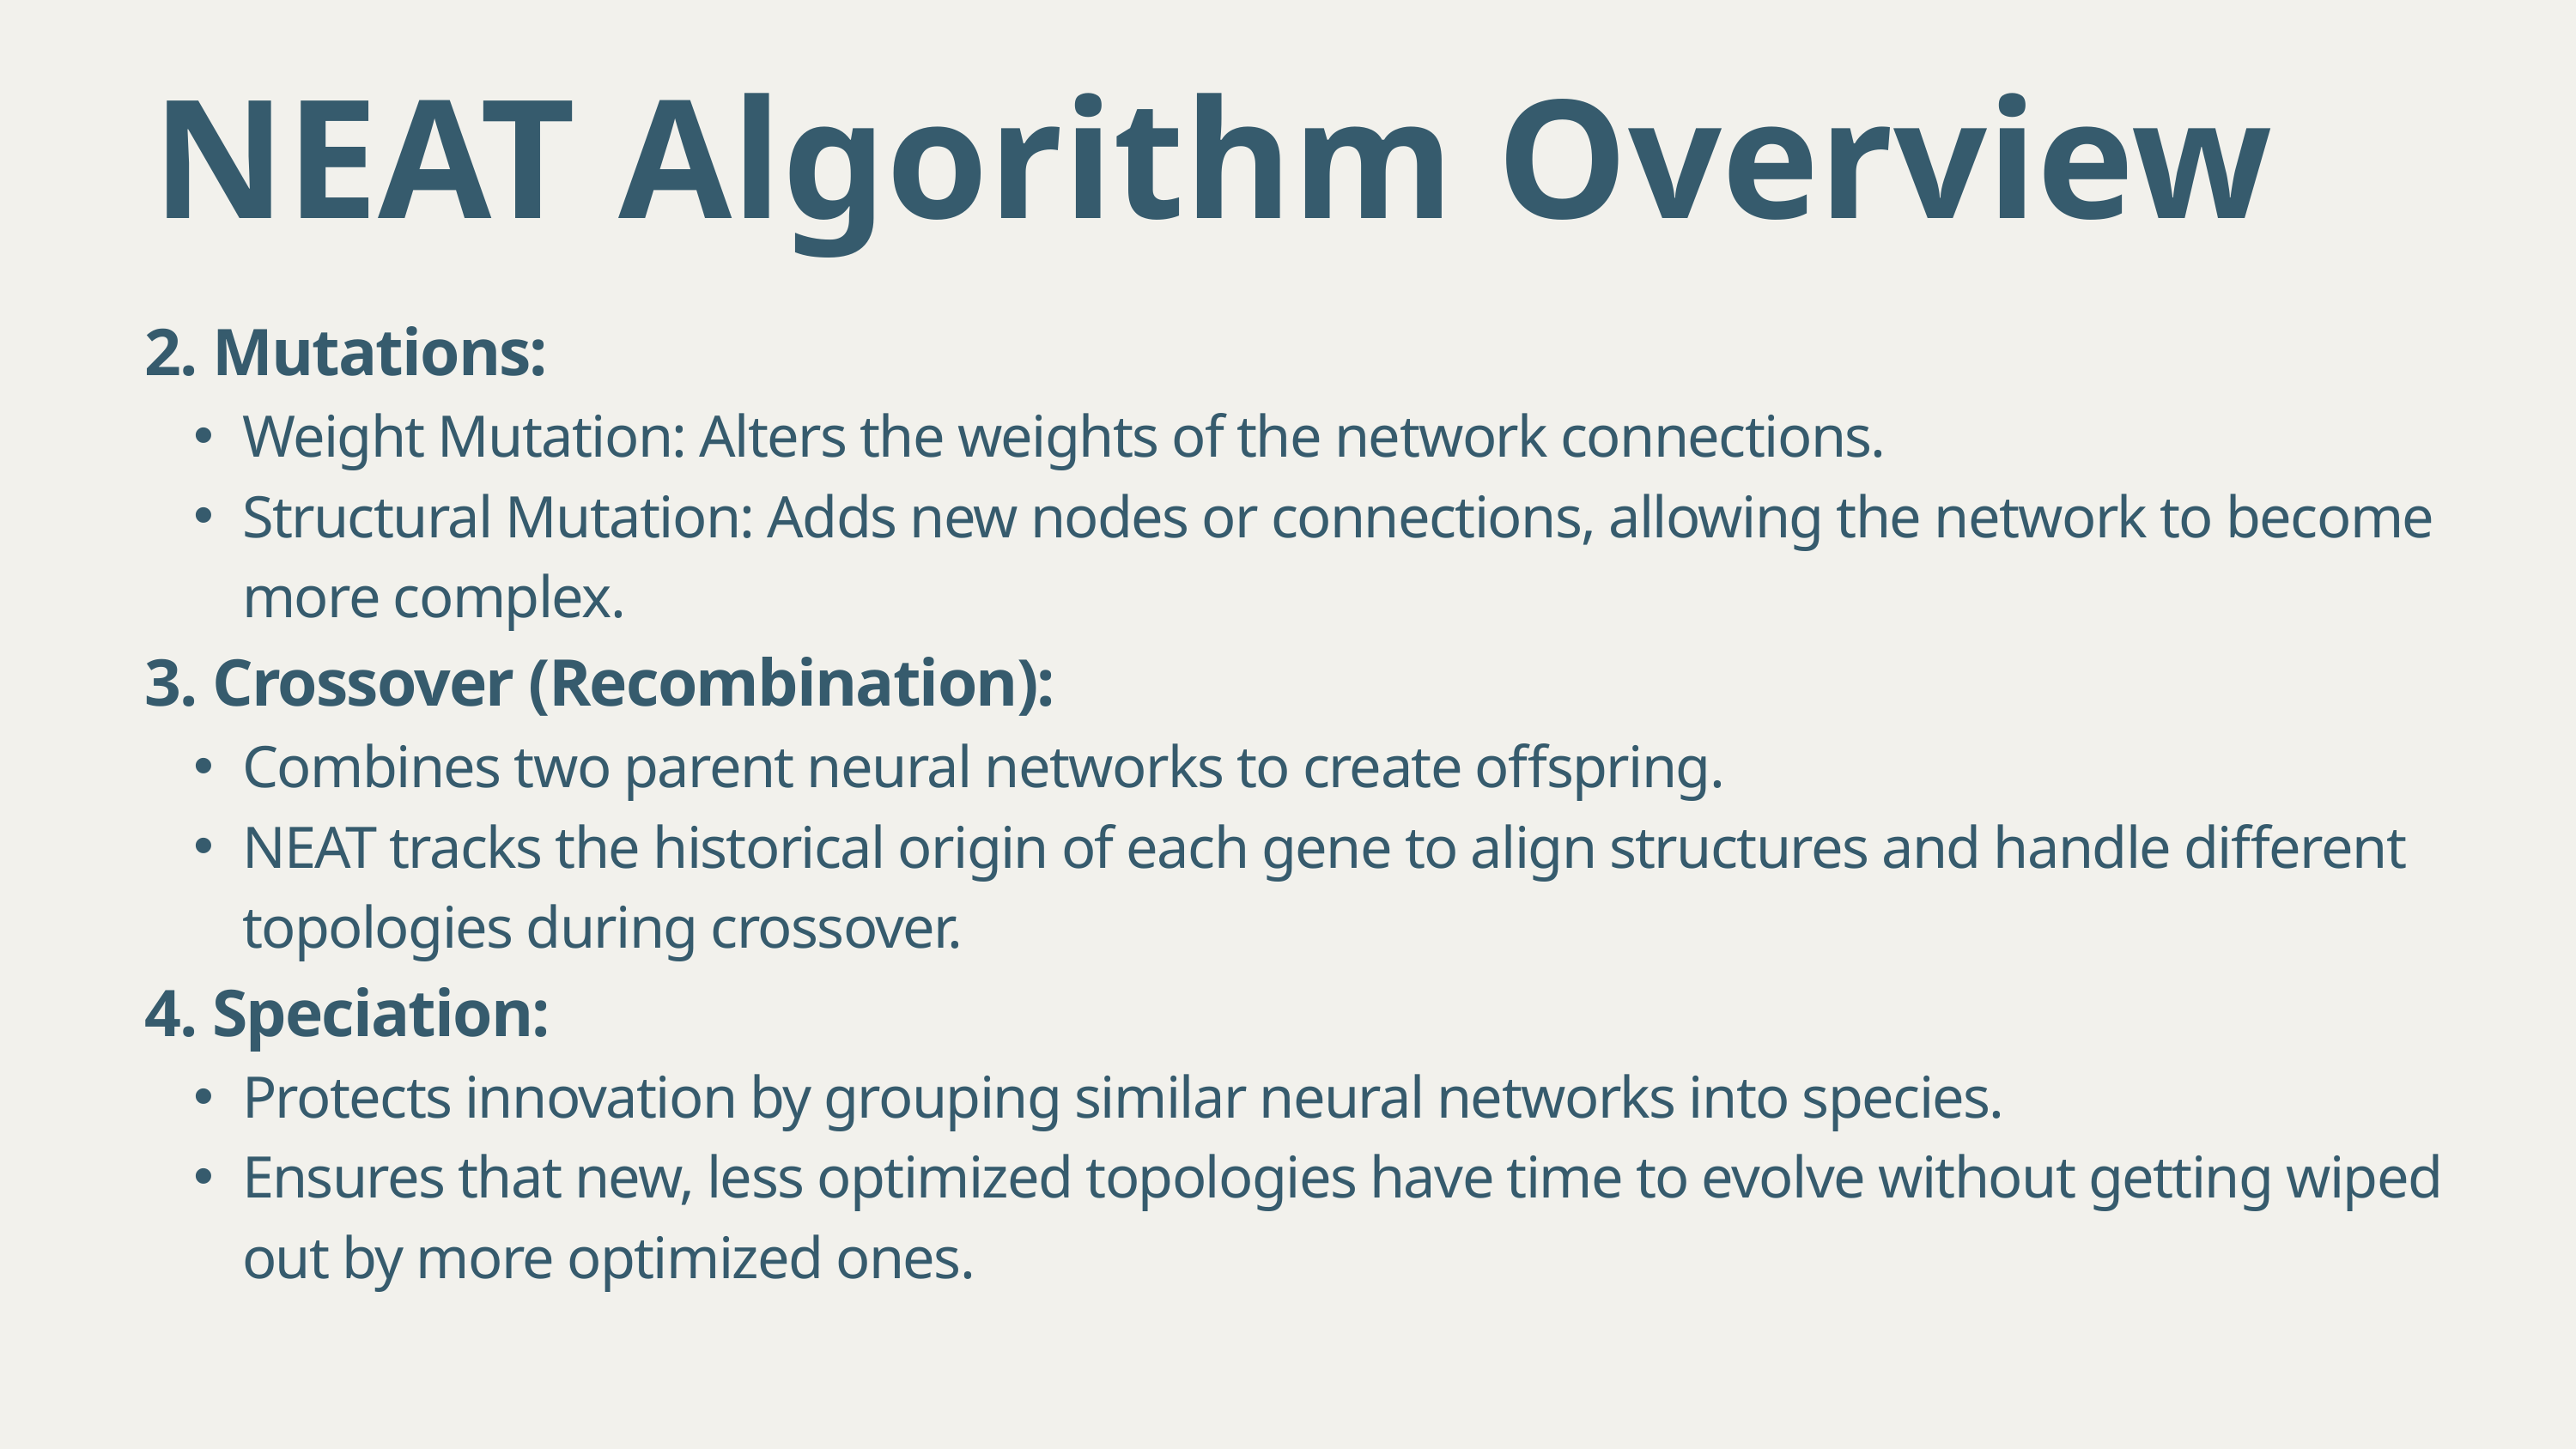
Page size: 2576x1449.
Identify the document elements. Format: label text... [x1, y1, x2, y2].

text_box NEAT Algorithm Overview [144, 21, 2281, 252]
text_box 2. Mutations: Weight Mutation: Alters the weights of the network connections. Structural Mutation: Adds new nodes or connections, allowing the network to become more complex. 3. Crossover (Recombination): Combines two parent neural networks to create offspring. NEAT tracks the historical origin of each gene to align structures and handle different topologies during crossover. 4. Speciation: Protects innovation by grouping similar neural networks into species. Ensures that new, less optimized topologies have time to evolve without getting wiped out by more optimized ones. [144, 298, 2464, 1449]
